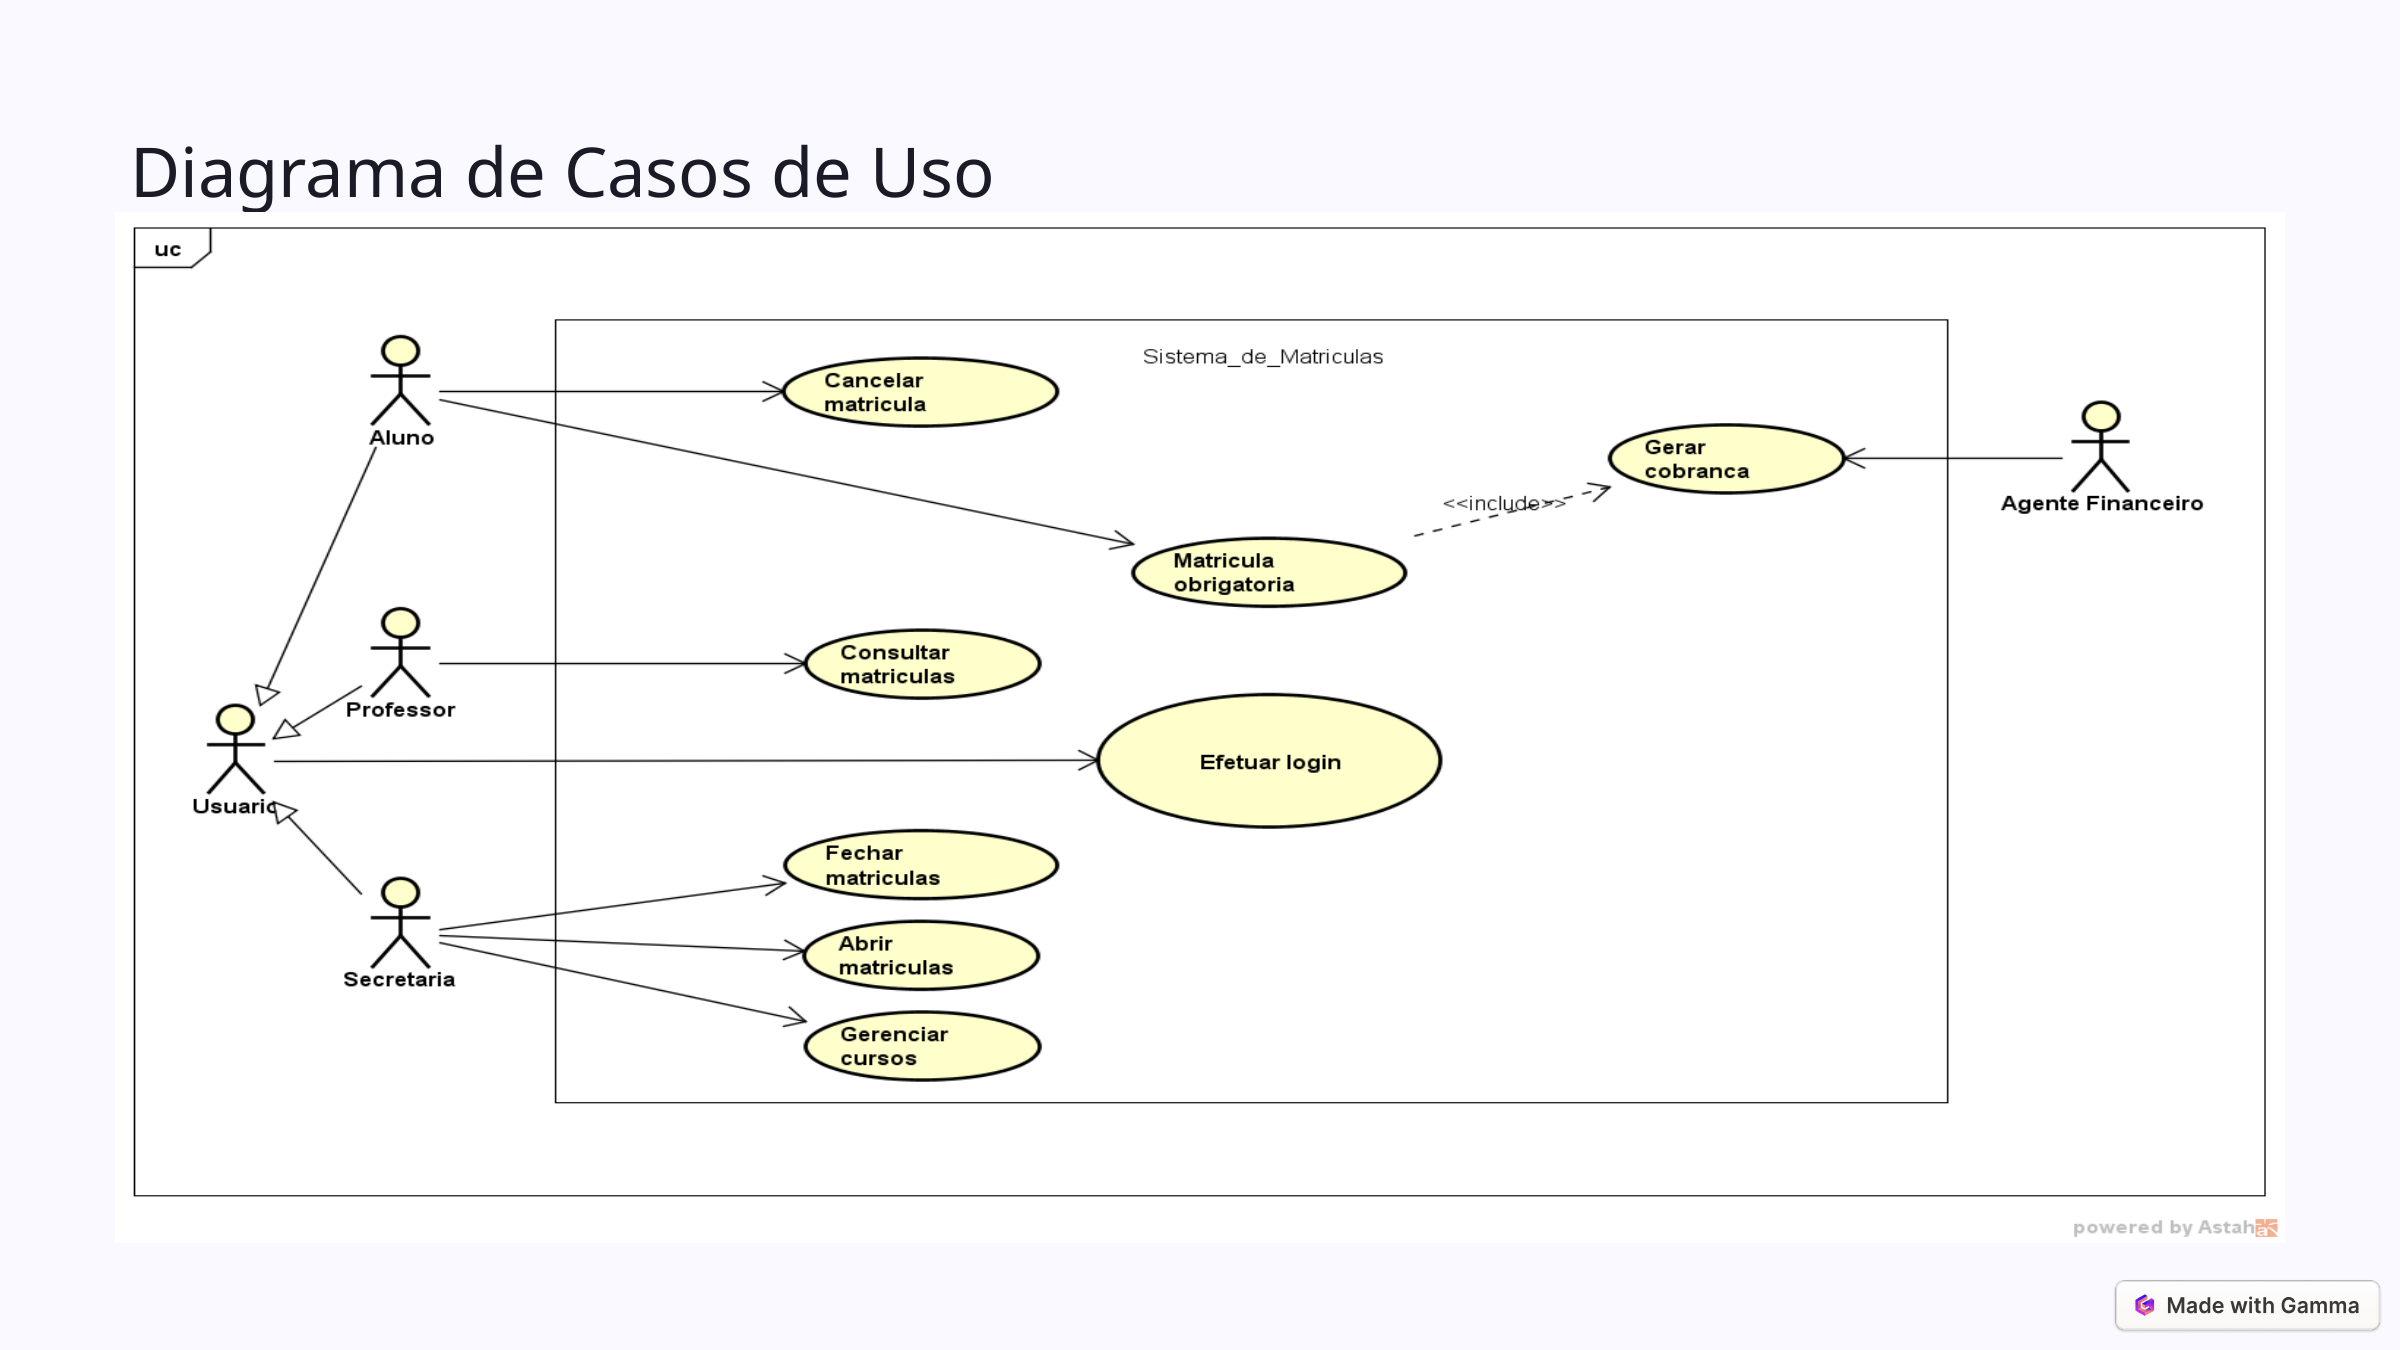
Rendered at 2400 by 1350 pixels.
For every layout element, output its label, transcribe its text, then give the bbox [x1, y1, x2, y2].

picture [2106, 1271, 2389, 1339]
text_box Diagrama de Casos de Uso [130, 107, 1553, 195]
picture [114, 212, 2286, 1243]
